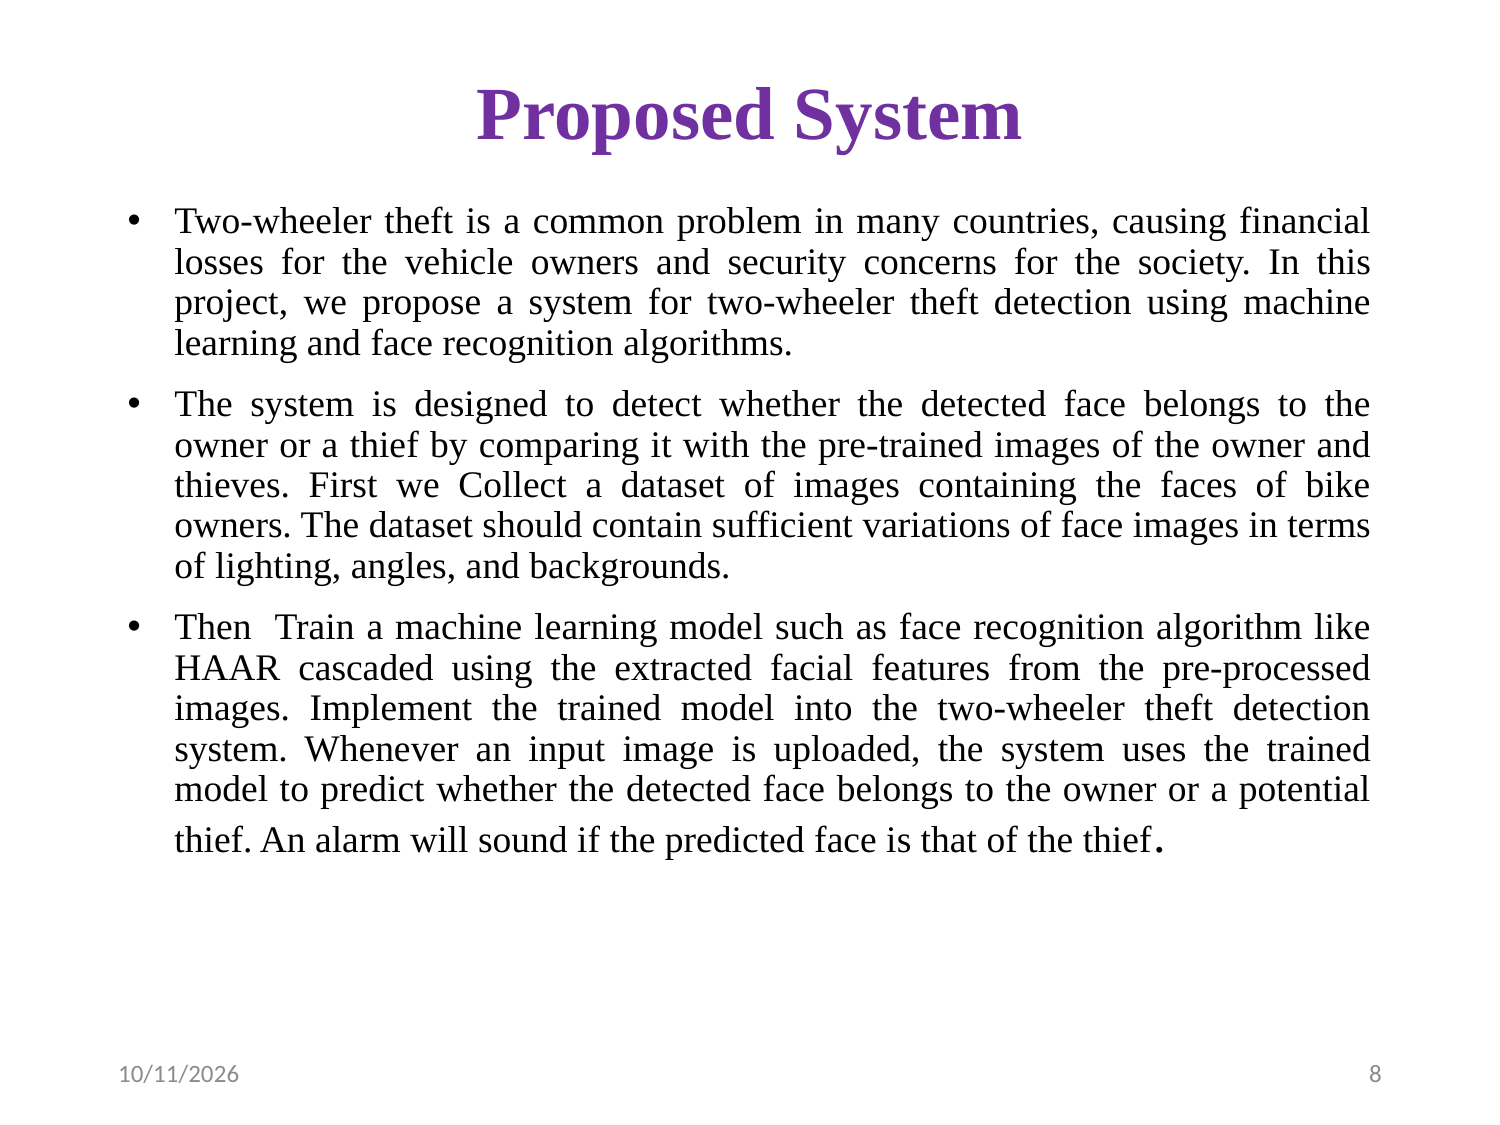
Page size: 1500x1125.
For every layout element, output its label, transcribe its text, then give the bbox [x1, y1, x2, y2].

slide_number 8 [1059, 1042, 1397, 1103]
title Proposed System [112, 54, 1388, 164]
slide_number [103, 1042, 441, 1103]
subtitle Two-wheeler theft is a common problem in many countries, causing financial losses for the vehicle owners and security concerns for the society. In this project, we propose a system for two-wheeler theft detection using machine learning and face recognition algorithms. The system is designed to detect whether the detected face belongs to the owner or a thief by comparing it with the pre-trained images of the owner and thieves. First we Collect a dataset of images containing the faces of bike owners. The dataset should contain sufficient variations of face images in terms of lighting, angles, and backgrounds. Then Train a machine learning model such as face recognition algorithm like HAAR cascaded using the extracted facial features from the pre-processed images. Implement the trained model into the two-wheeler theft detection system. Whenever an input image is uploaded, the system uses the trained model to predict whether the detected face belongs to the owner or a potential thief. An alarm will sound if the predicted face is that of the thief. [112, 194, 1388, 1024]
